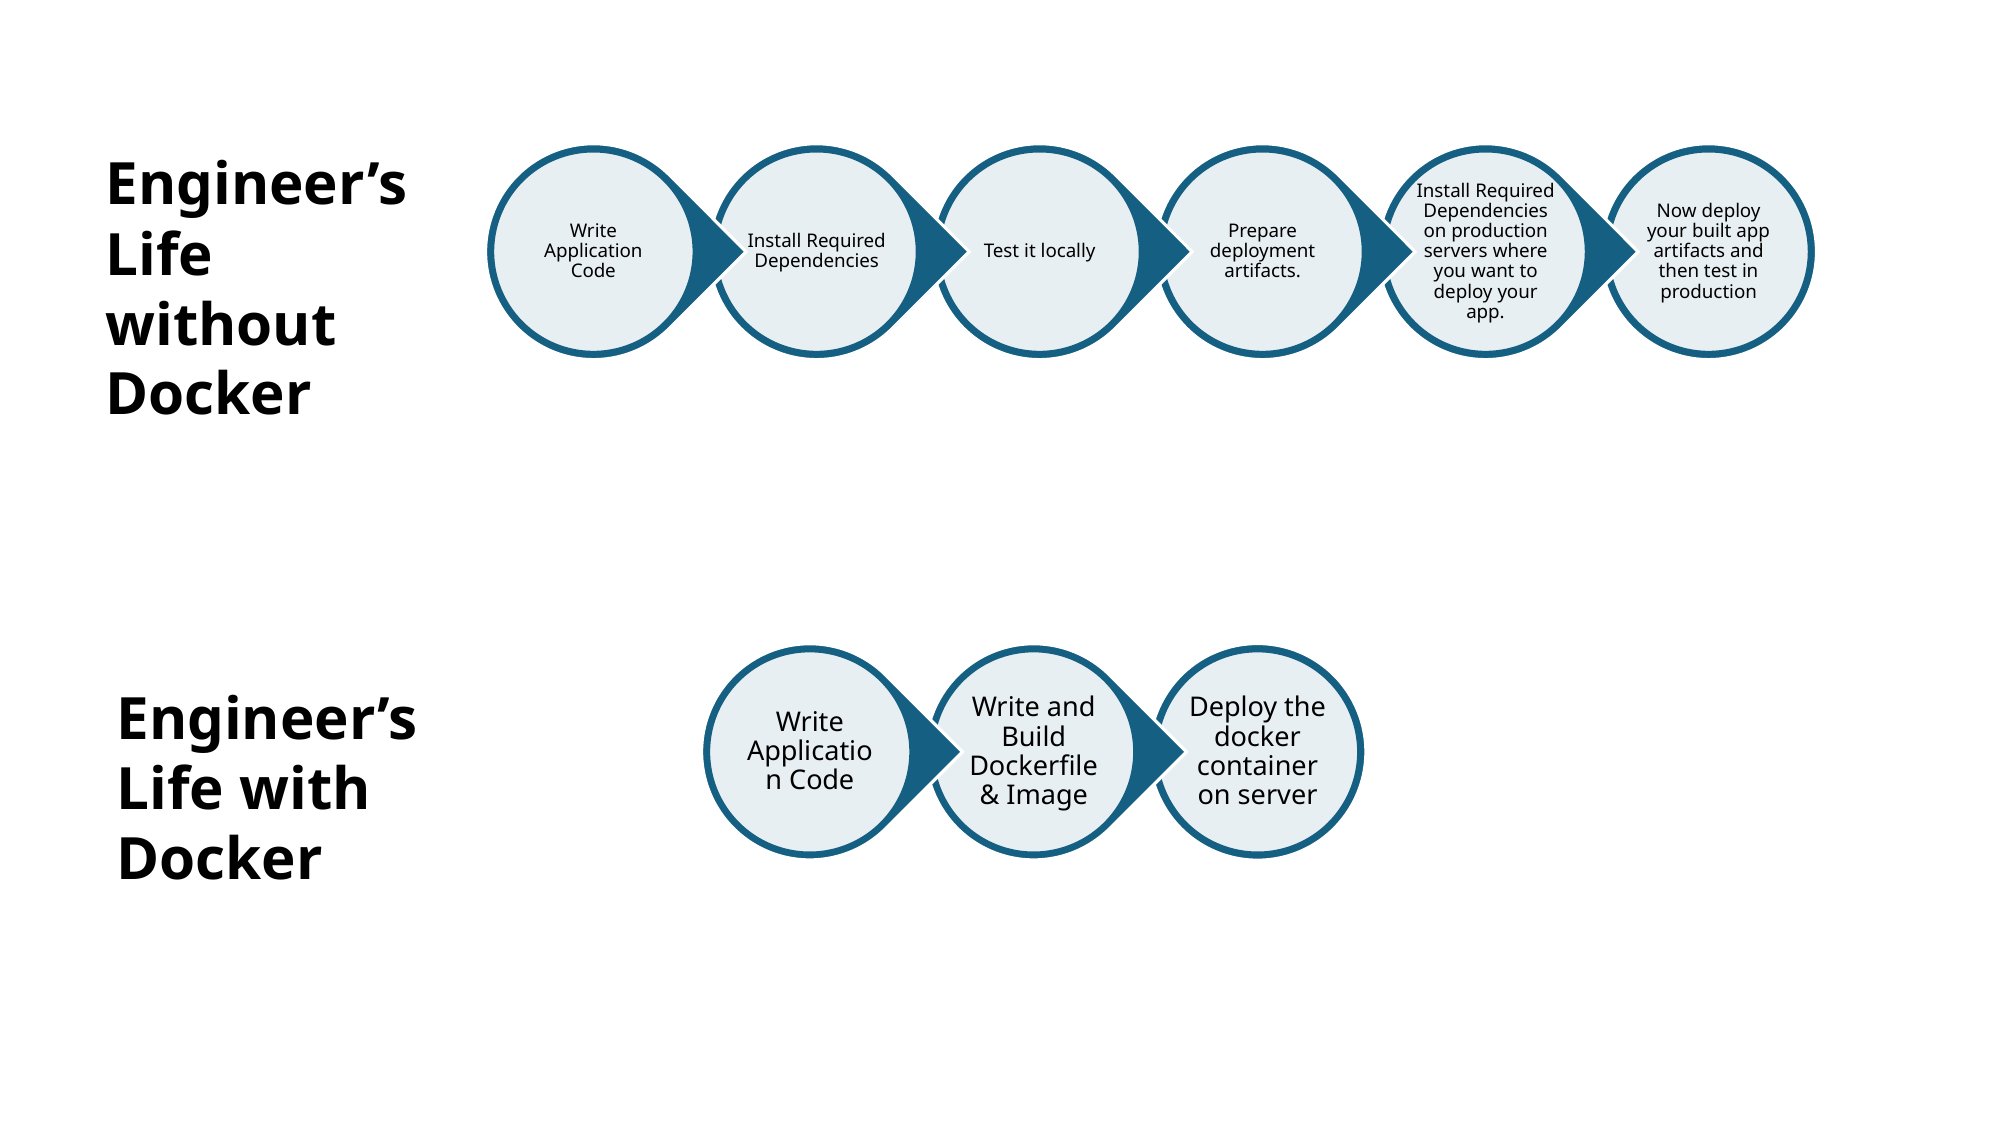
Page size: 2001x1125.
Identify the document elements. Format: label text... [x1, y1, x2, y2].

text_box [651, 544, 1371, 960]
text_box Engineer’s Life without Docker [91, 139, 386, 434]
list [386, 61, 1871, 442]
text_box Engineer’s Life with Docker [101, 673, 541, 899]
